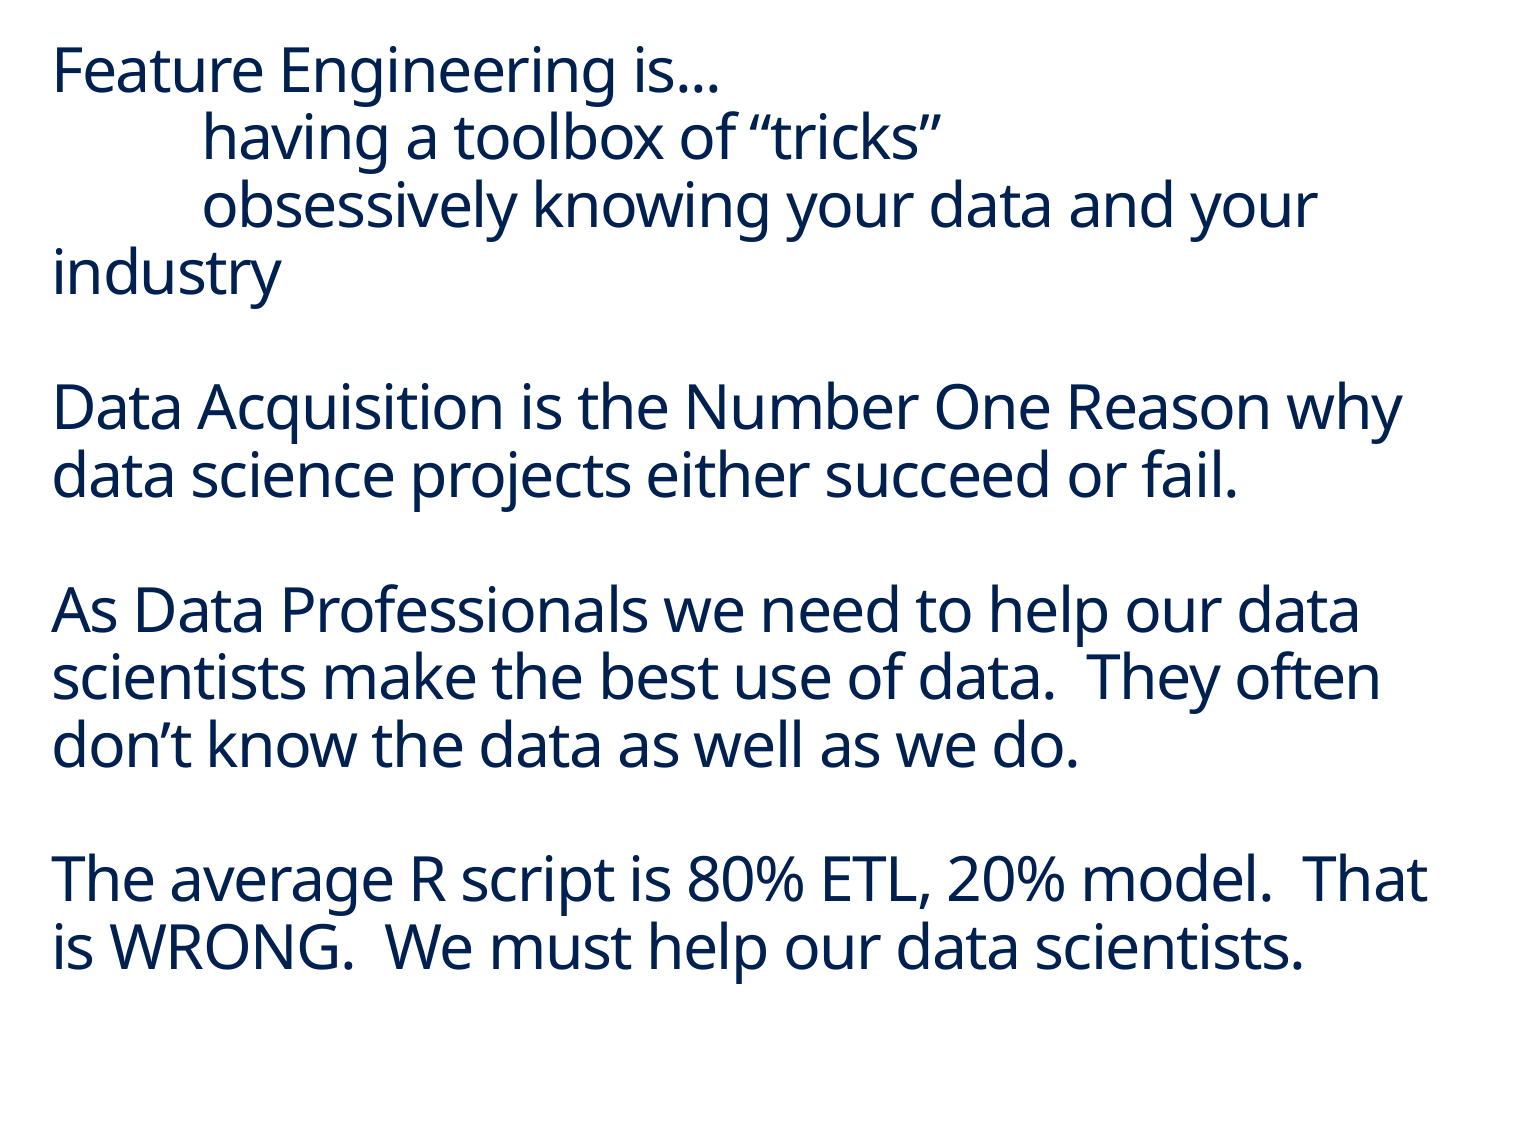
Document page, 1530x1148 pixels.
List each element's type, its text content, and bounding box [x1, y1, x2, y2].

title Feature Engineering is... having a toolbox of “tricks” obsessively knowing your data and your industry Data Acquisition is the Number One Reason why data science projects either succeed or fail. As Data Professionals we need to help our data scientists make the best use of data. They often don’t know the data as well as we do. The average R script is 80% ETL, 20% model. That is WRONG. We must help our data scientists. [27, 23, 1497, 593]
